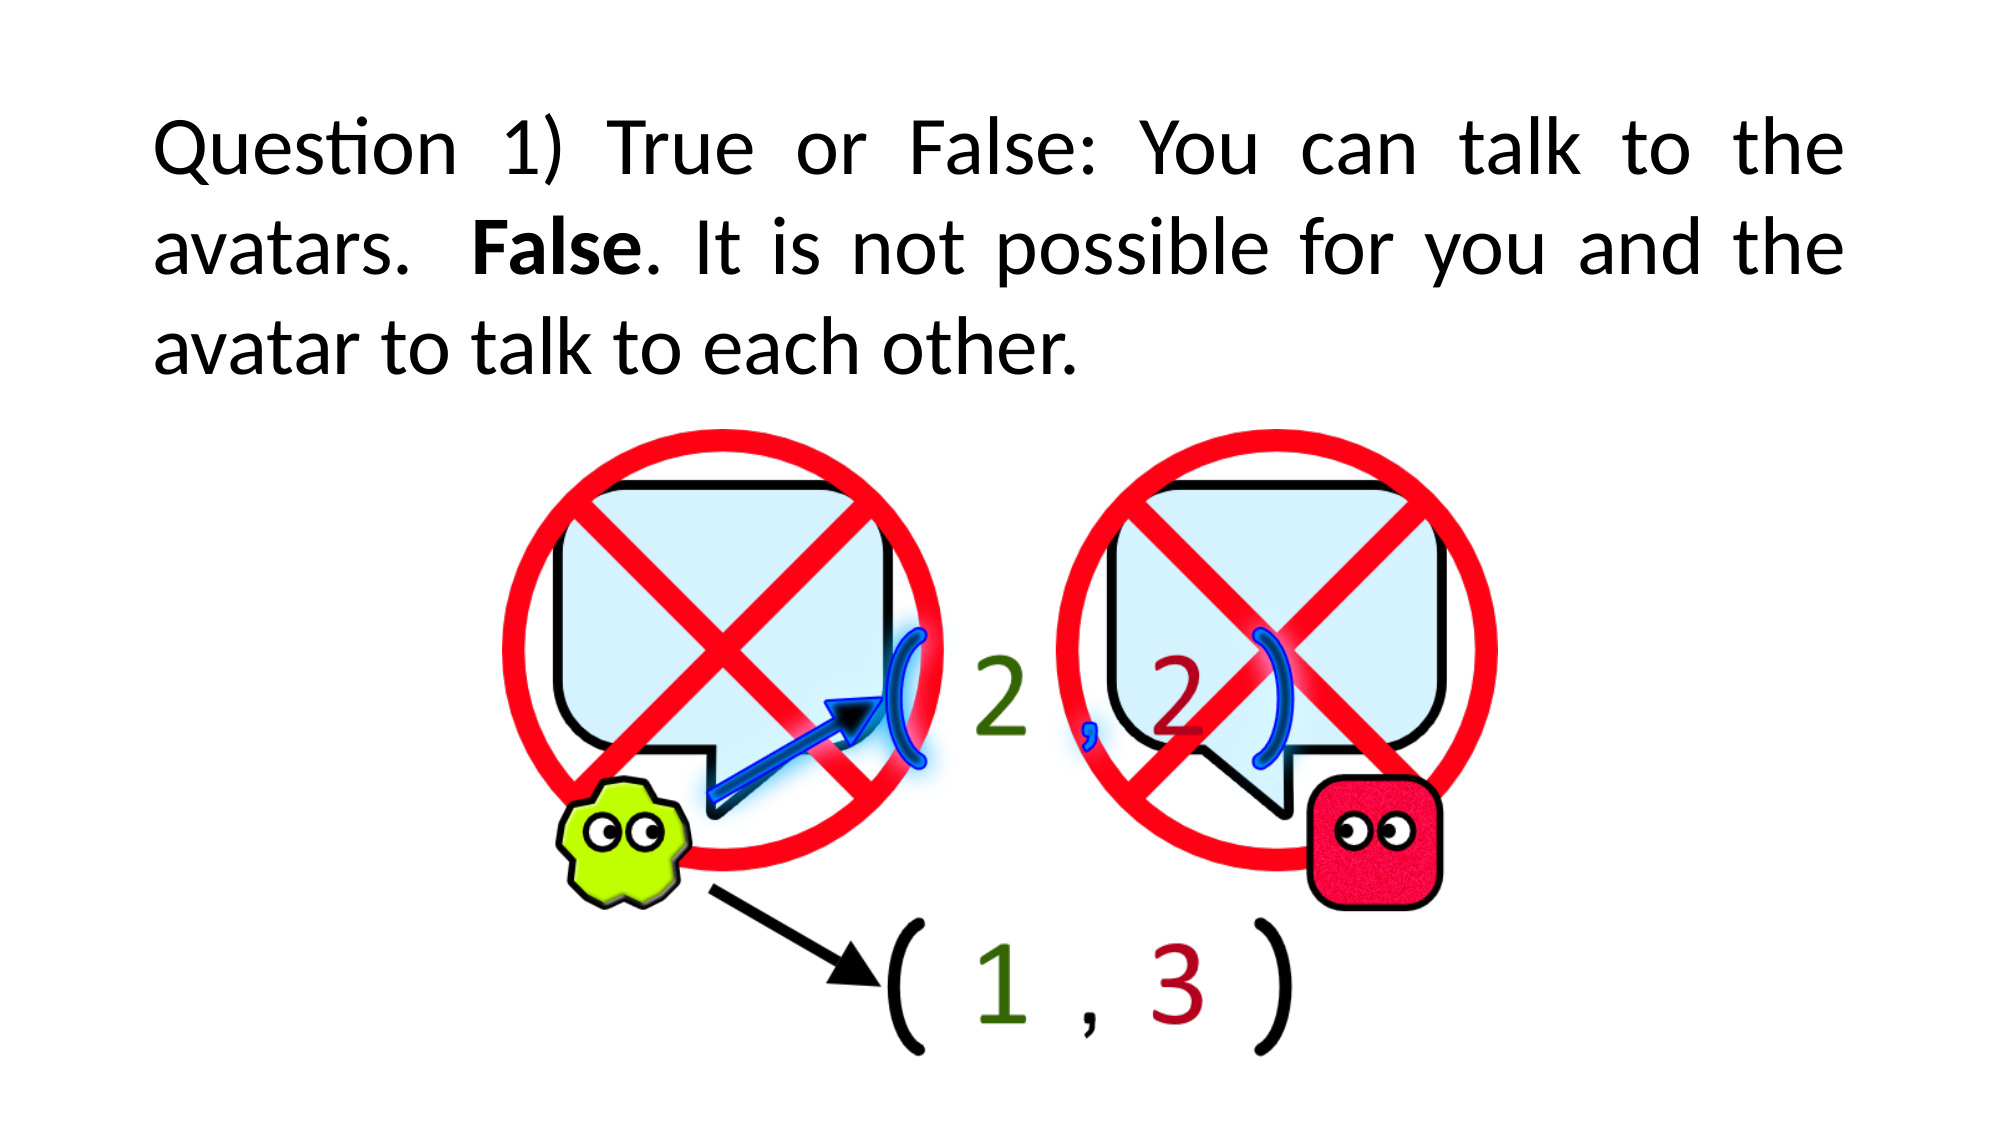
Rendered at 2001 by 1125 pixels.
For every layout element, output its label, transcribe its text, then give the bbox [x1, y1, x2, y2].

list Question 1) True or False: You can talk to the avatars. False. It is not possible for you and the avatar to talk to each other. [137, 84, 1863, 798]
picture [502, 429, 1498, 1057]
